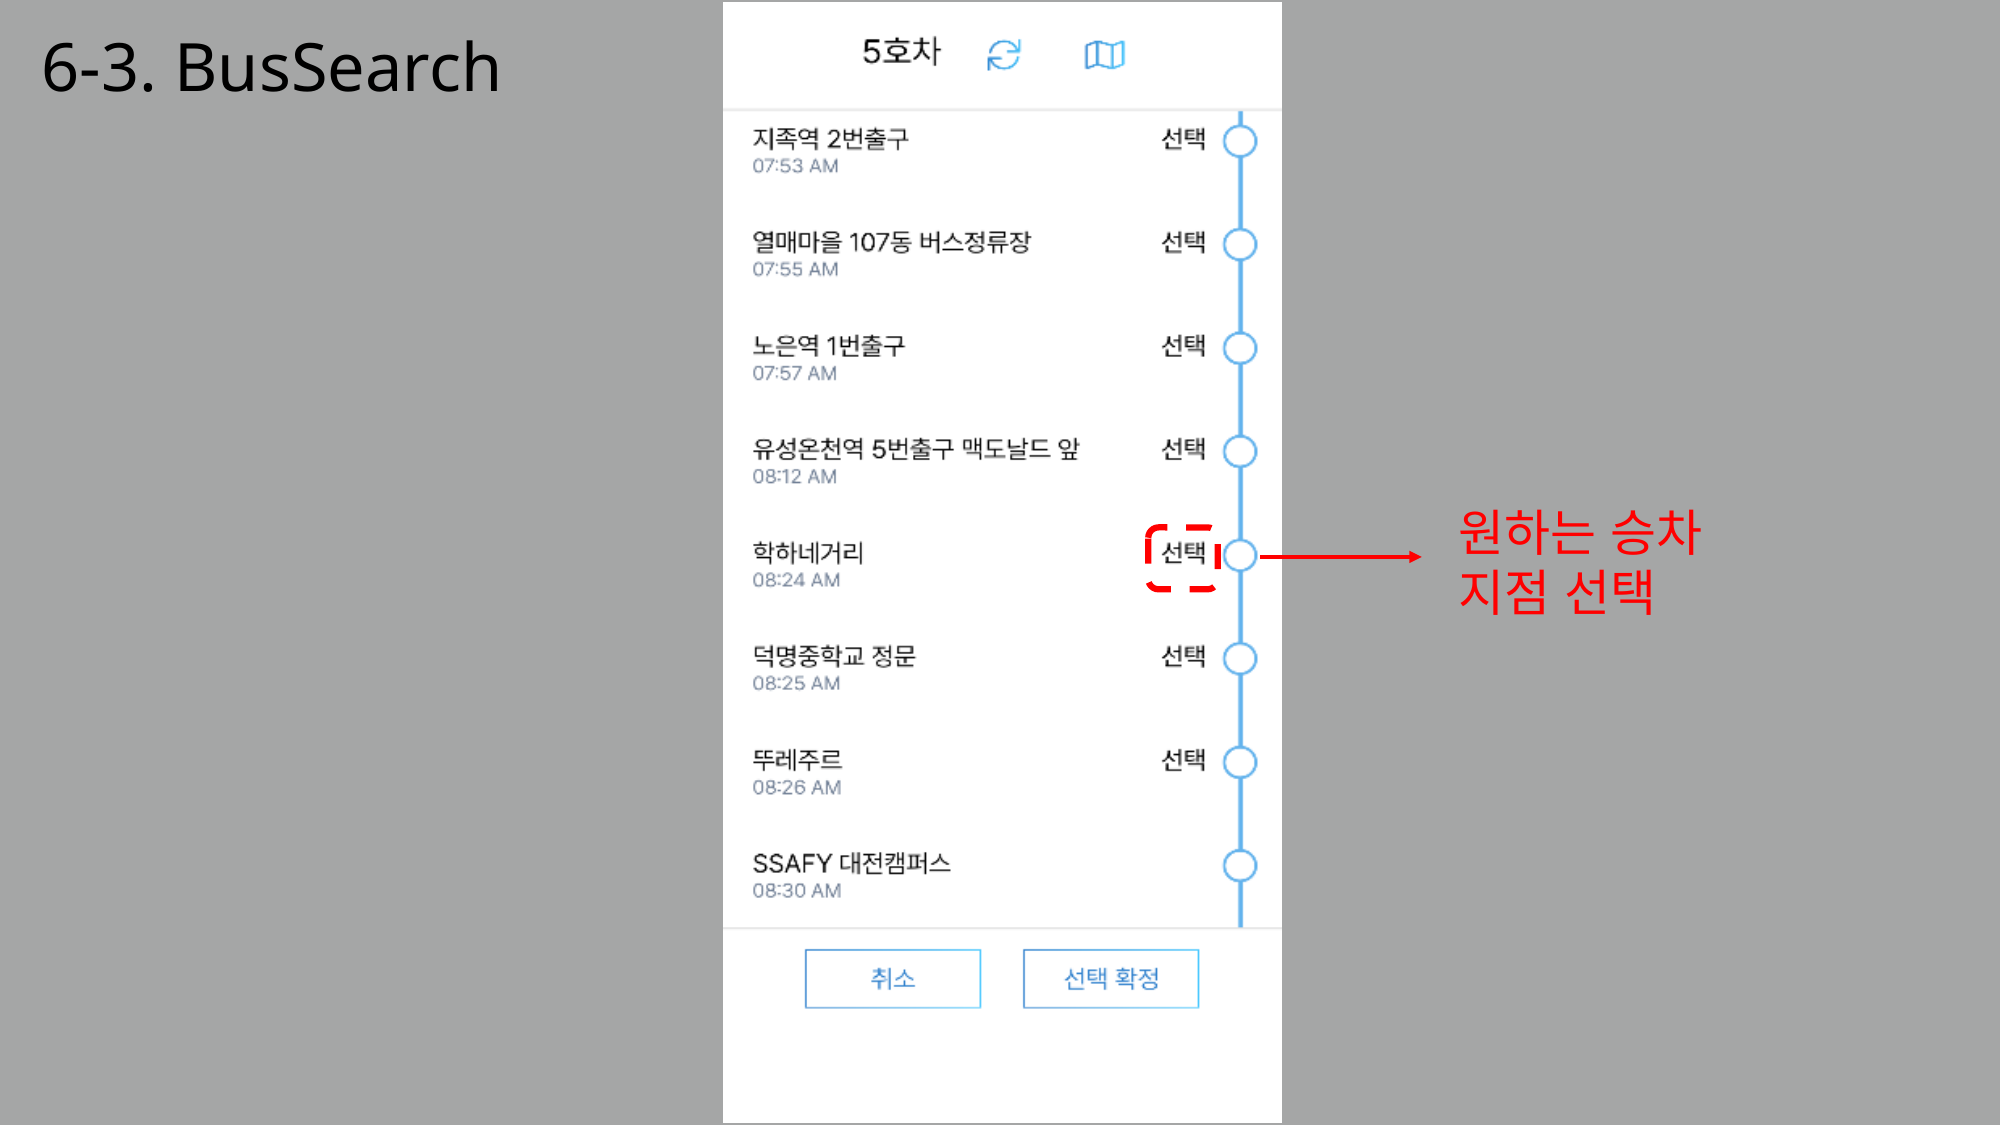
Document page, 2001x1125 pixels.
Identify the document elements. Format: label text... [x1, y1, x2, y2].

picture [723, 2, 1282, 1123]
text_box 6-3. BusSearch [26, 17, 622, 113]
text_box 원하는 승차 지점 선택 [1443, 494, 1901, 629]
